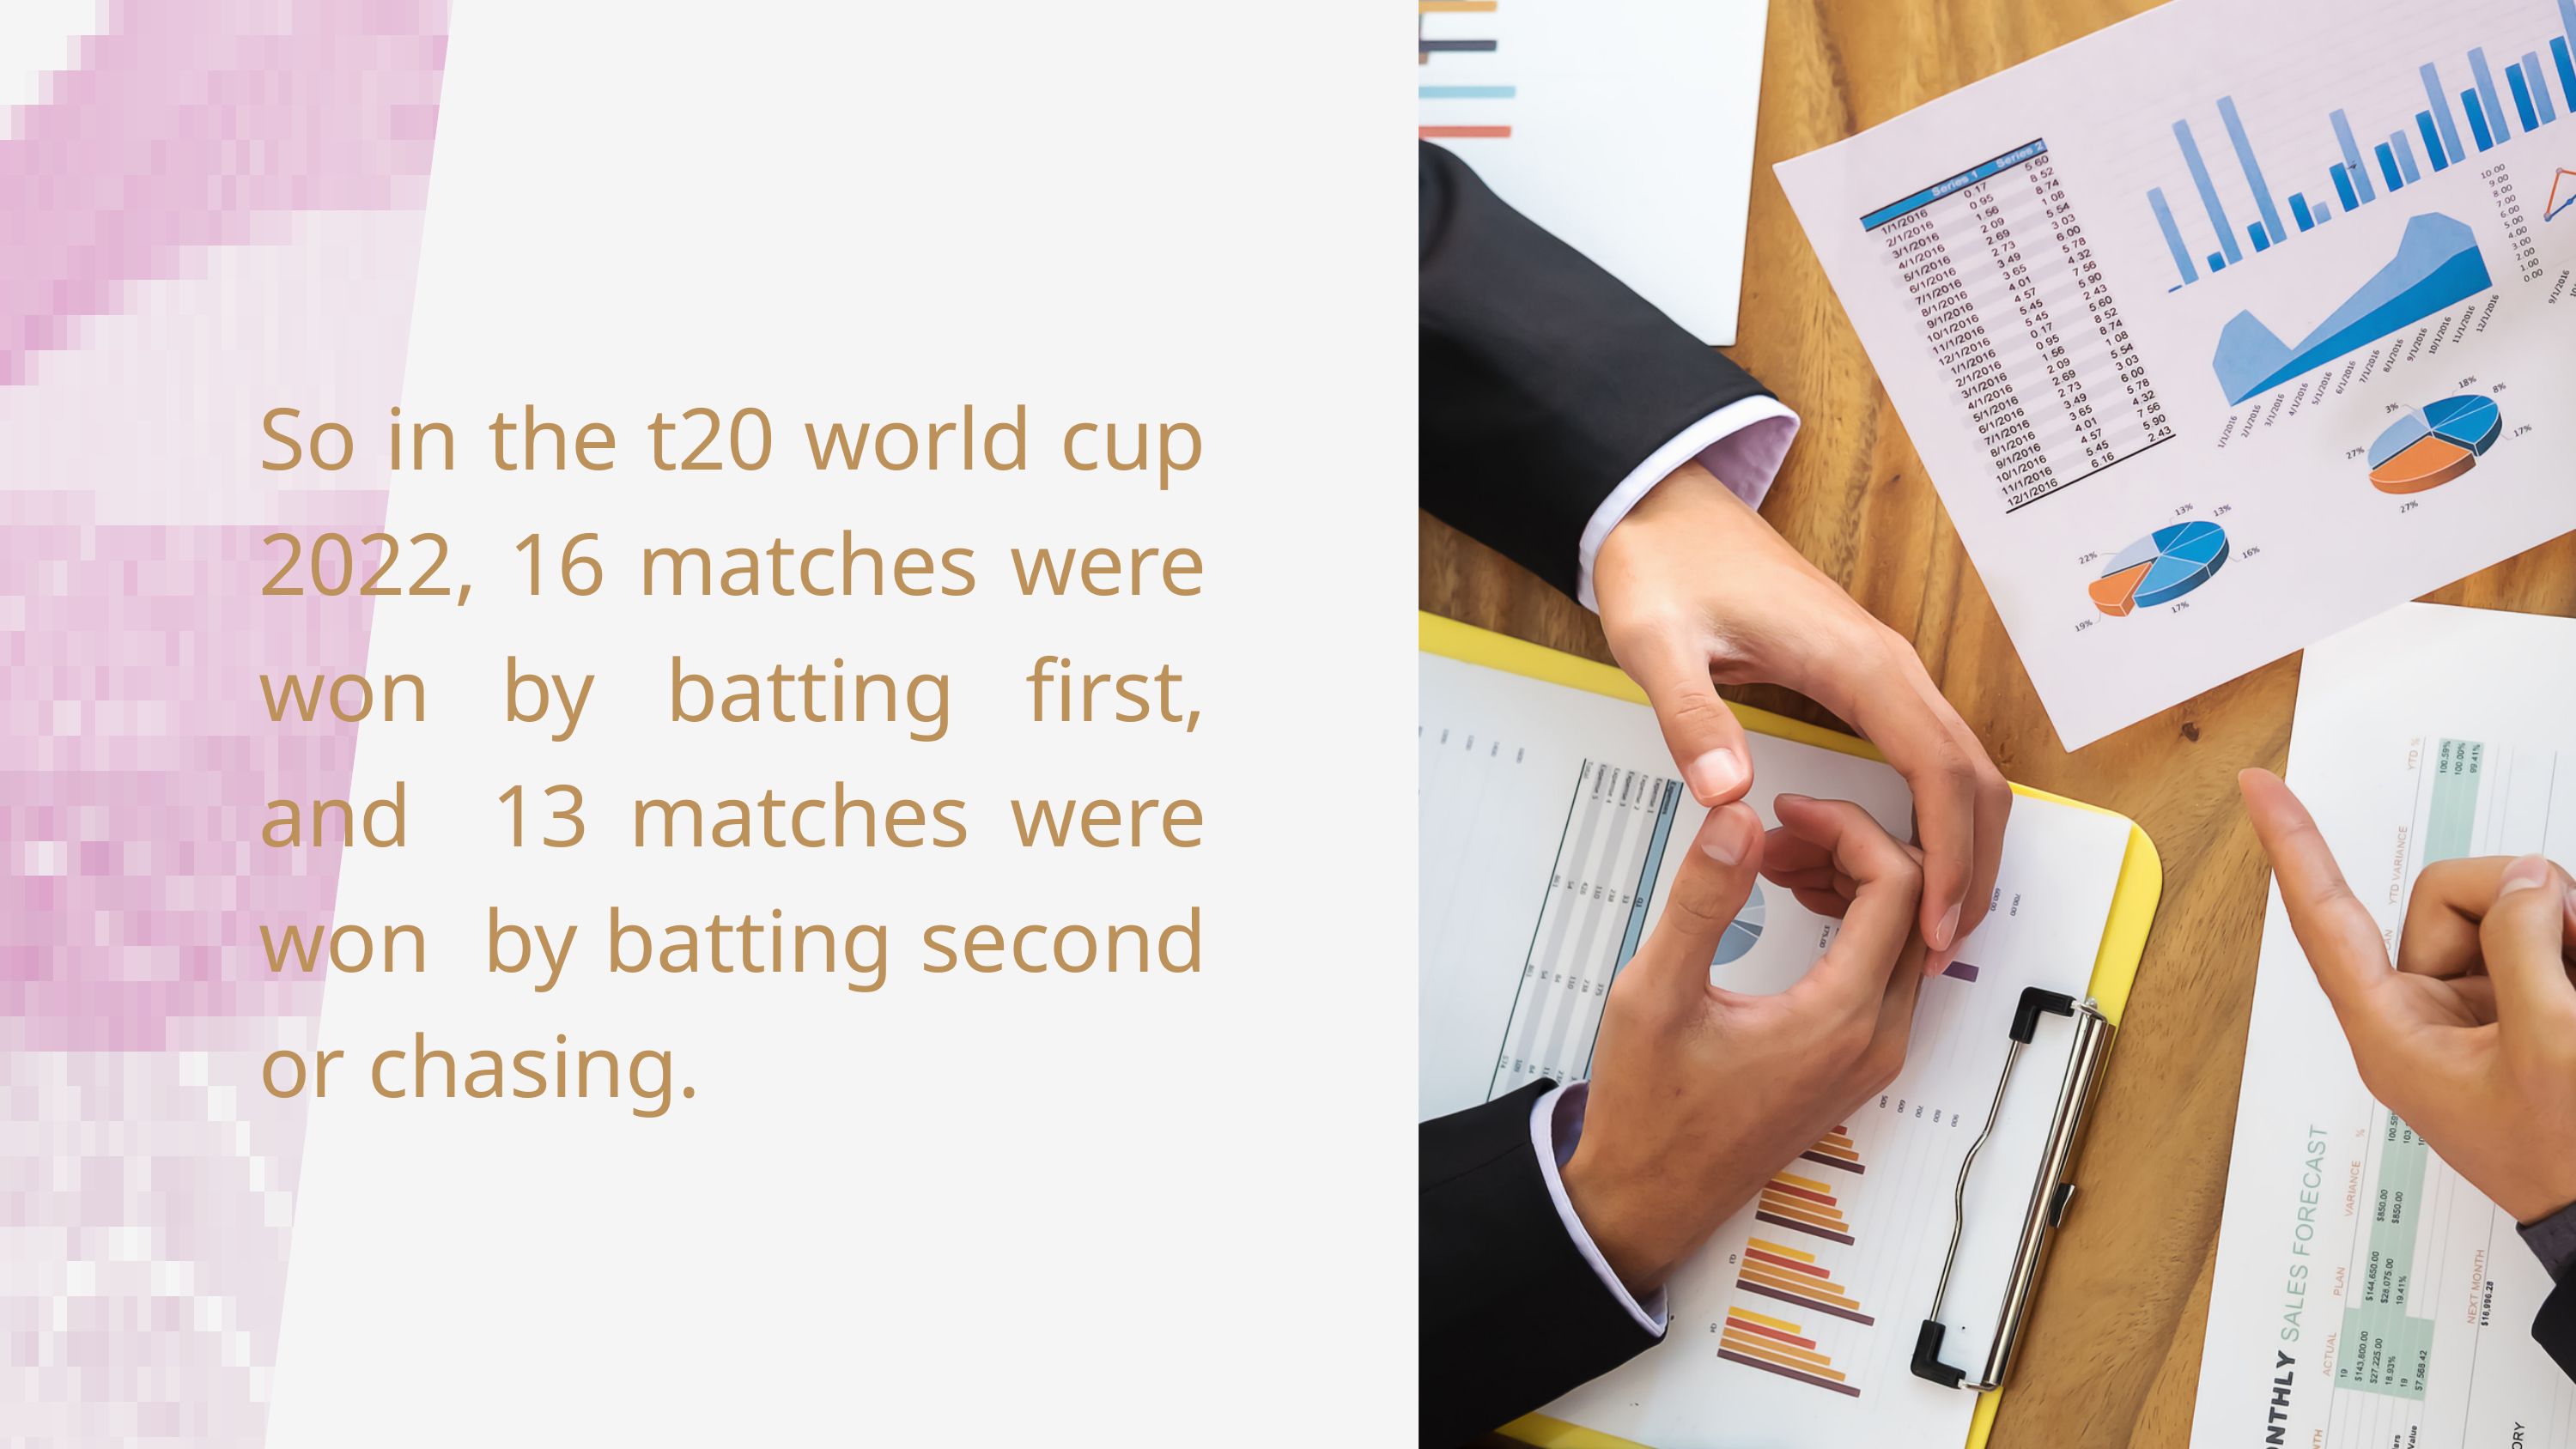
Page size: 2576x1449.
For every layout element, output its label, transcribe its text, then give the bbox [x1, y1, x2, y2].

text_box [0, 0, 453, 1449]
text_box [1407, 0, 2576, 1449]
text_box So in the t20 world cup 2022, 16 matches were won by batting first, and 13 matches were won by batting second or chasing. [258, 361, 1208, 1115]
